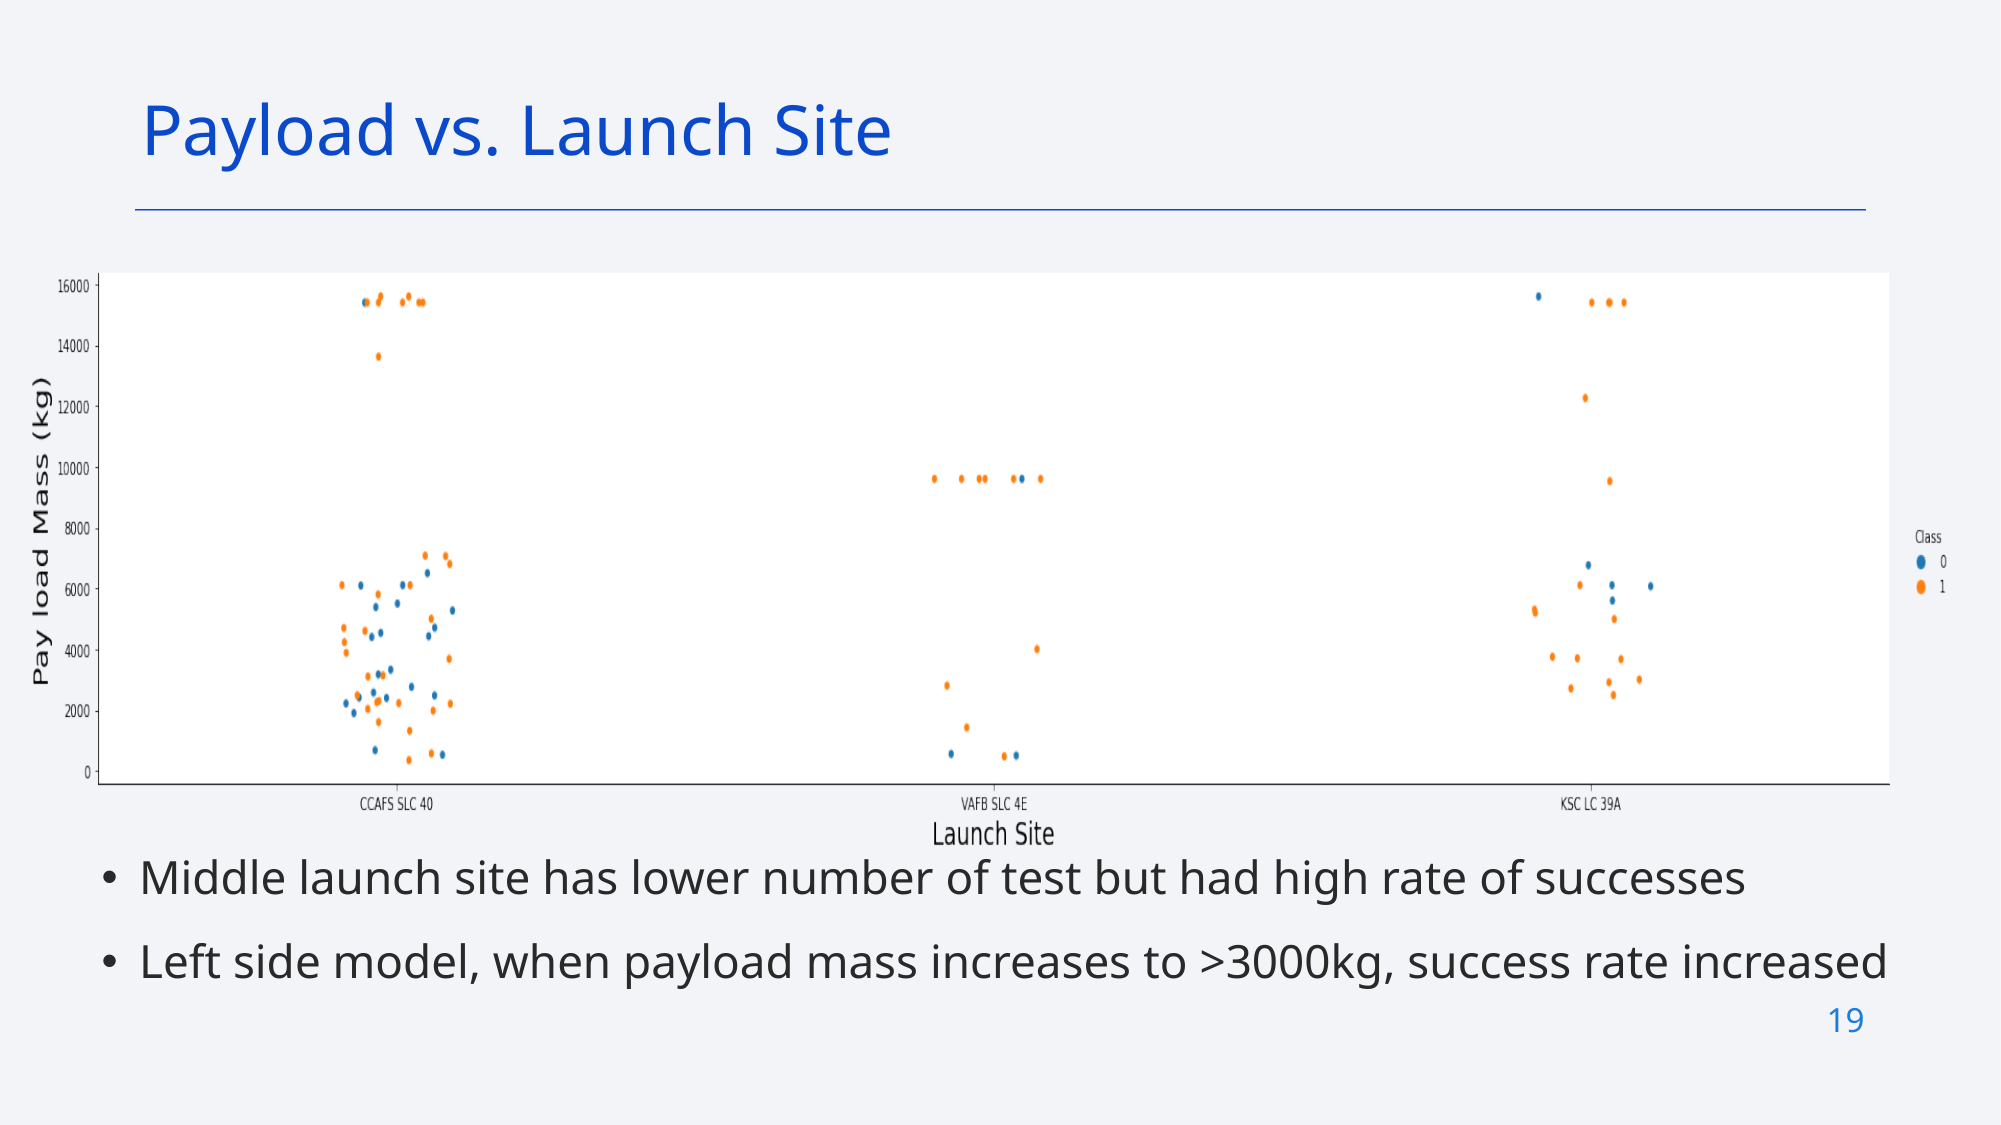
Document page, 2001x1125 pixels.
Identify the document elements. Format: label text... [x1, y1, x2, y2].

text_box Payload vs. Launch Site [126, 88, 1852, 179]
list Middle launch site has lower number of test but had high rate of successes Left side model, when payload mass increases to >3000kg, success rate increased [86, 862, 1938, 1102]
picture [0, 0, 2001, 1125]
